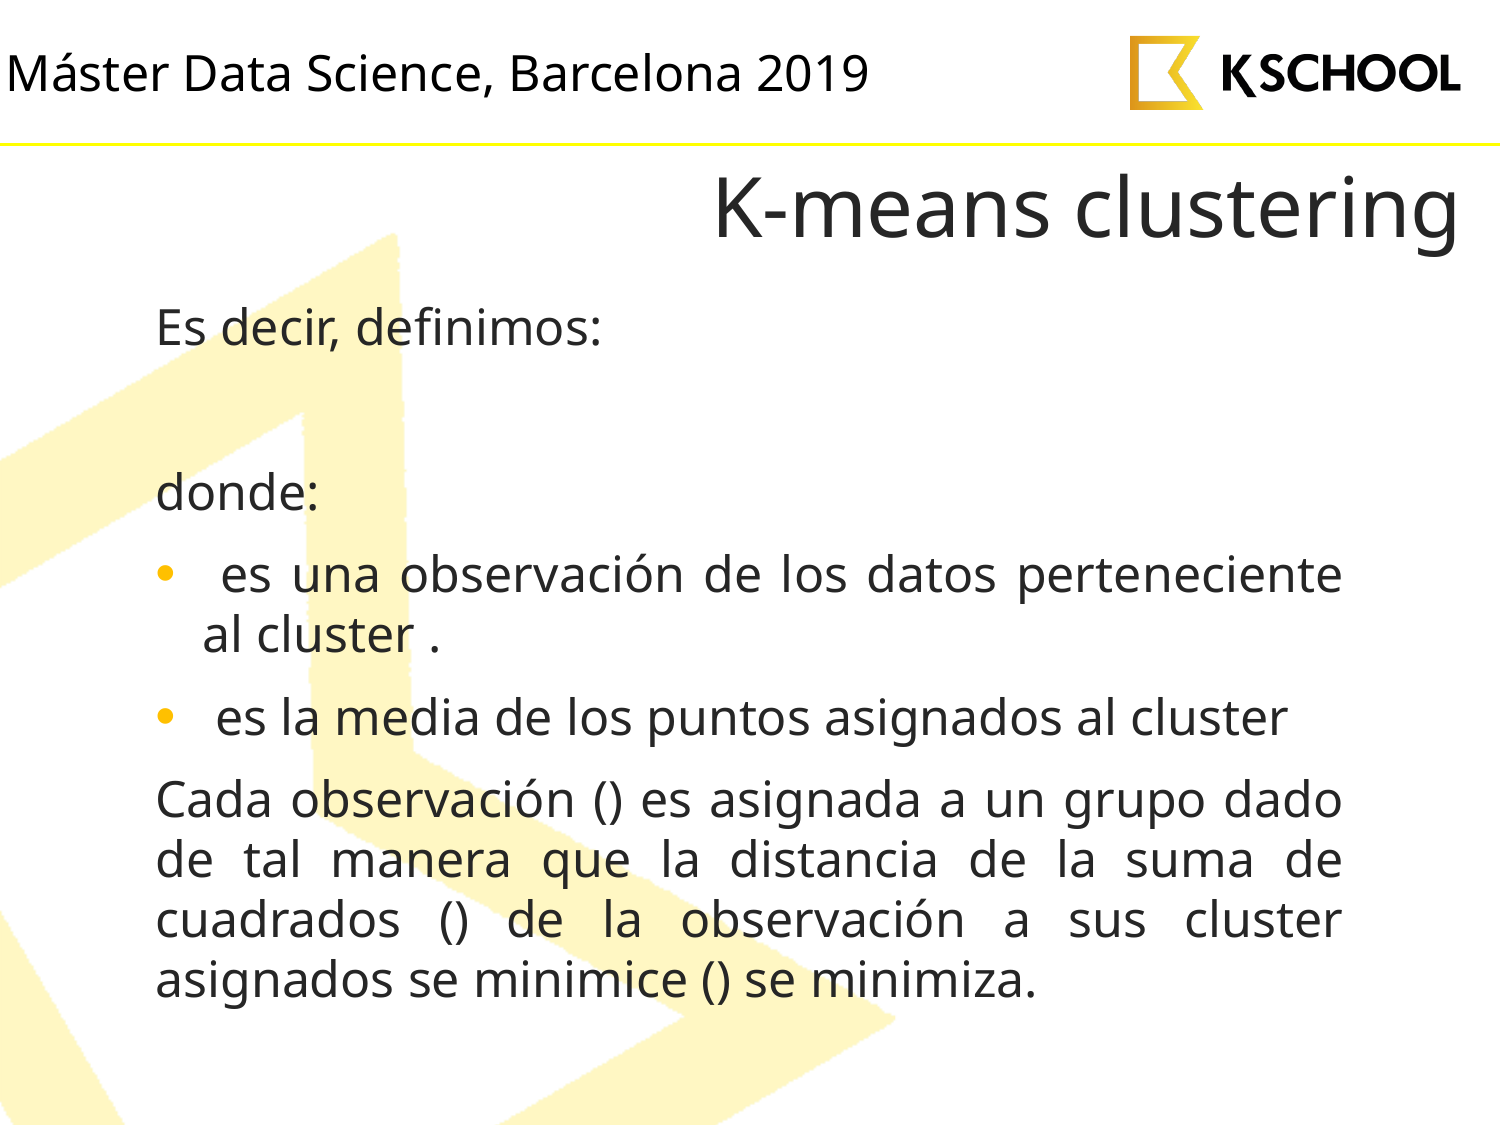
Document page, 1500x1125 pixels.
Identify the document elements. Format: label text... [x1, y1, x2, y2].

title K-means clustering [502, 147, 1478, 268]
picture [904, 579, 917, 589]
picture [911, 913, 919, 934]
picture [0, 188, 919, 1125]
picture [1121, 23, 1473, 120]
